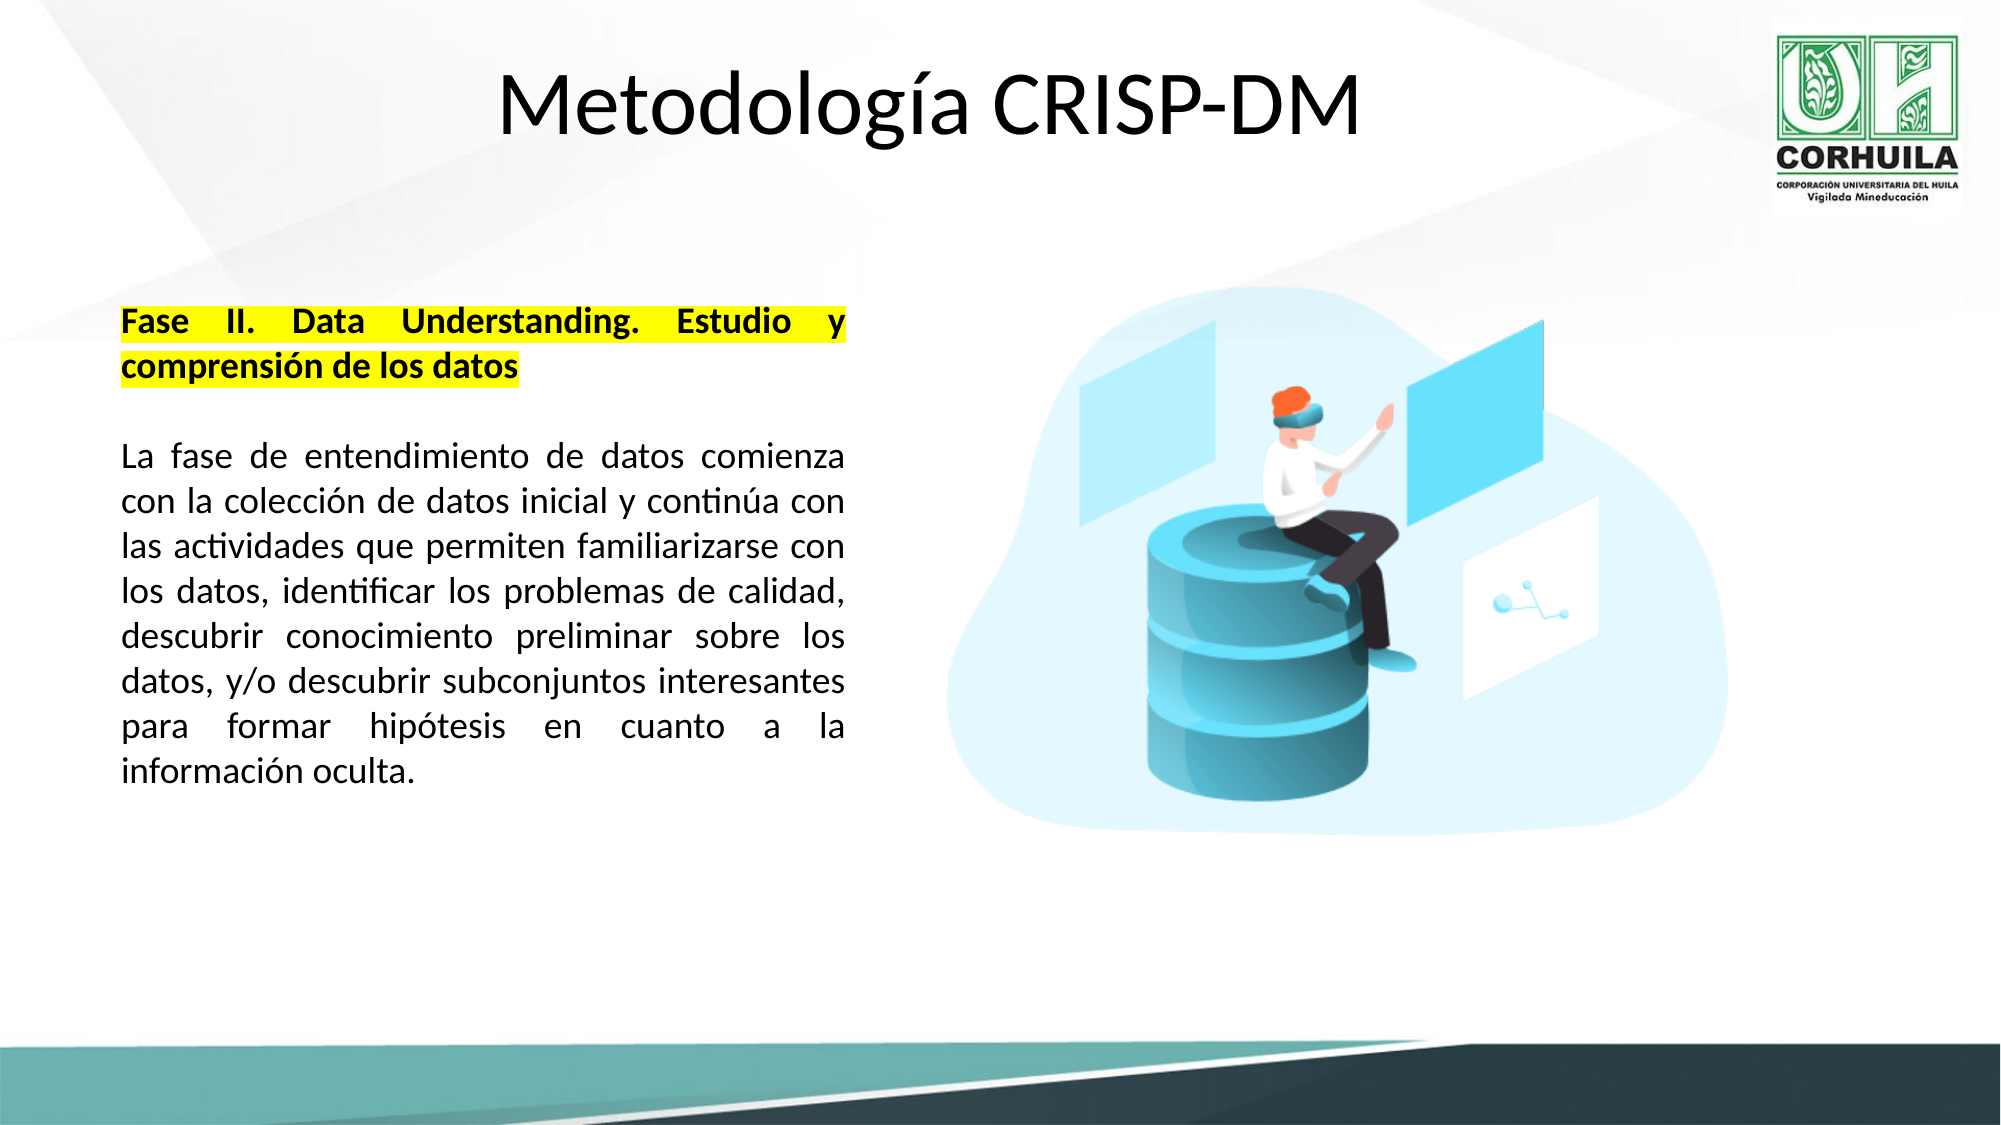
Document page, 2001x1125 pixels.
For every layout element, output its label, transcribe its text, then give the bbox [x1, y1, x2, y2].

text_box [0, 0, 2000, 1125]
text_box Metodología CRISP-DM [68, 41, 1794, 162]
picture [946, 171, 1729, 953]
text_box Fase II. Data Understanding. Estudio y comprensión de los datos La fase de entendimiento de datos comienza con la colección de datos inicial y continúa con las actividades que permiten familiarizarse con los datos, identificar los problemas de calidad, descubrir conocimiento preliminar sobre los datos, y/o descubrir subconjuntos interesantes para formar hipótesis en cuanto a la información oculta. [106, 288, 862, 799]
